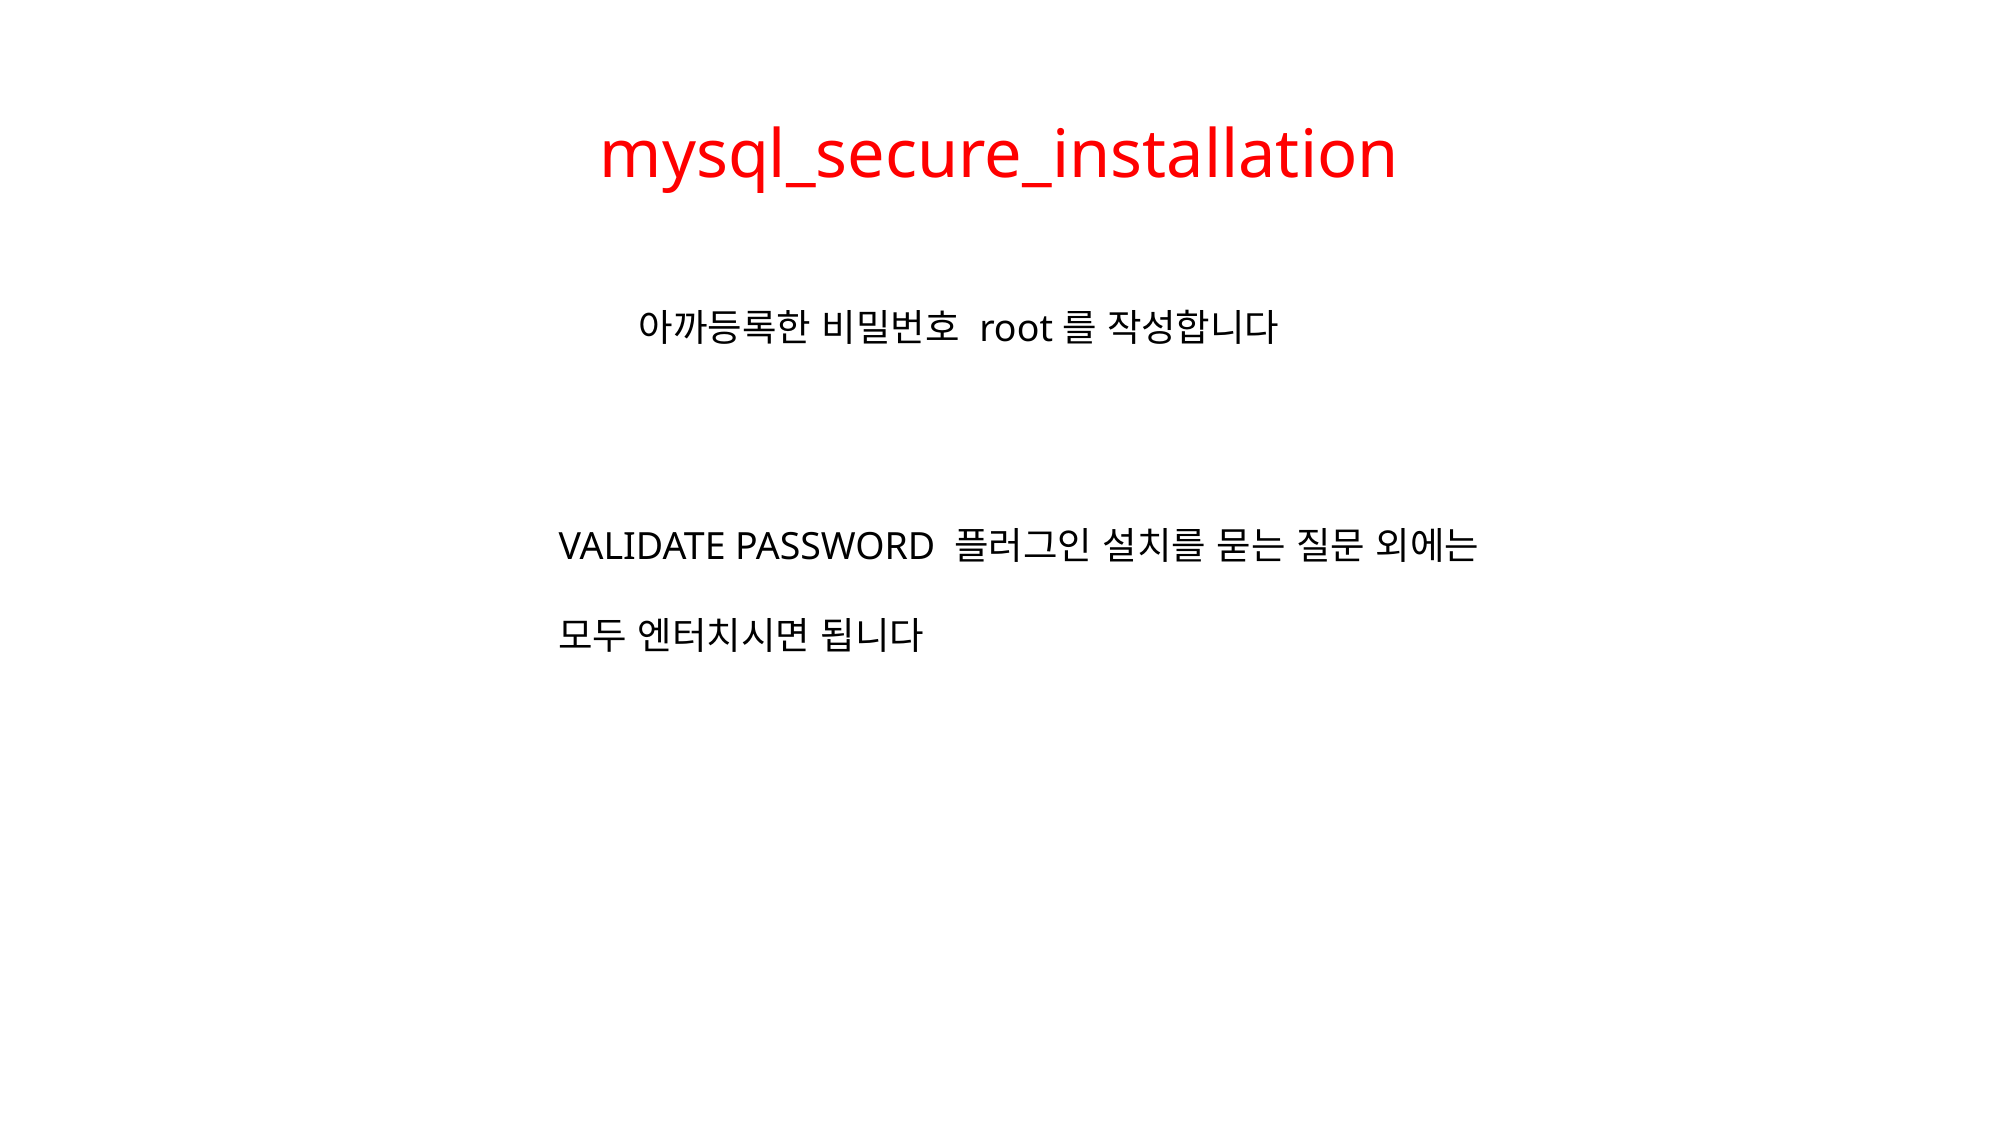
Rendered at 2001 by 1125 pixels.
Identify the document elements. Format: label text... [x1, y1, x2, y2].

text_box 아까등록한 비밀번호 root를 작성합니다 [624, 296, 1295, 402]
text_box VALIDATE PASSWORD 플러그인 설치를 묻는 질문 외에는 모두 엔터치시면 됩니다 [543, 514, 1495, 665]
text_box mysql_secure_installation [585, 103, 1415, 199]
